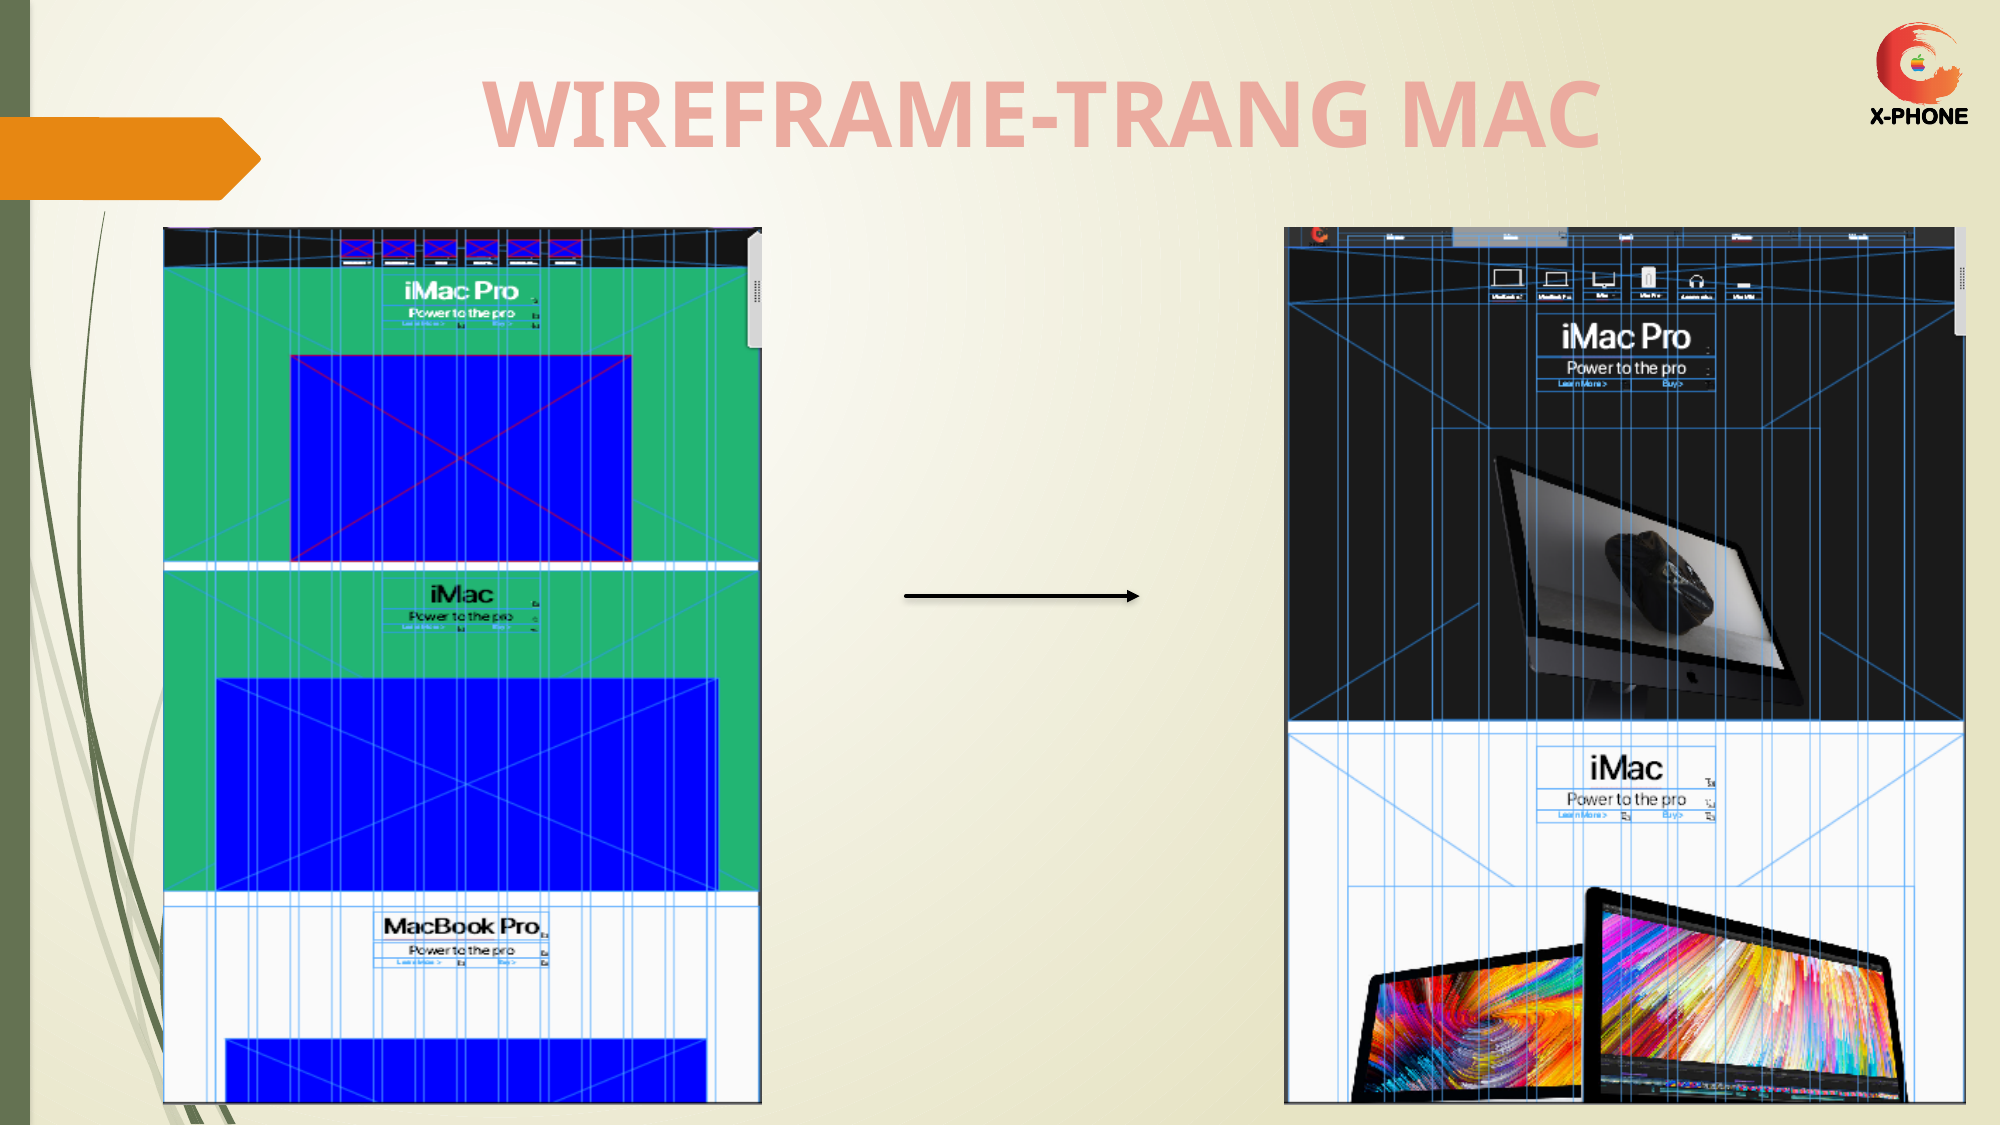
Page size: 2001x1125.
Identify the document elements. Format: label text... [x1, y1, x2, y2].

picture [163, 226, 762, 1105]
picture [1283, 226, 1966, 1105]
picture [1866, 22, 1974, 130]
text_box WIREFRAME-TRANG MAC [343, 48, 1744, 173]
